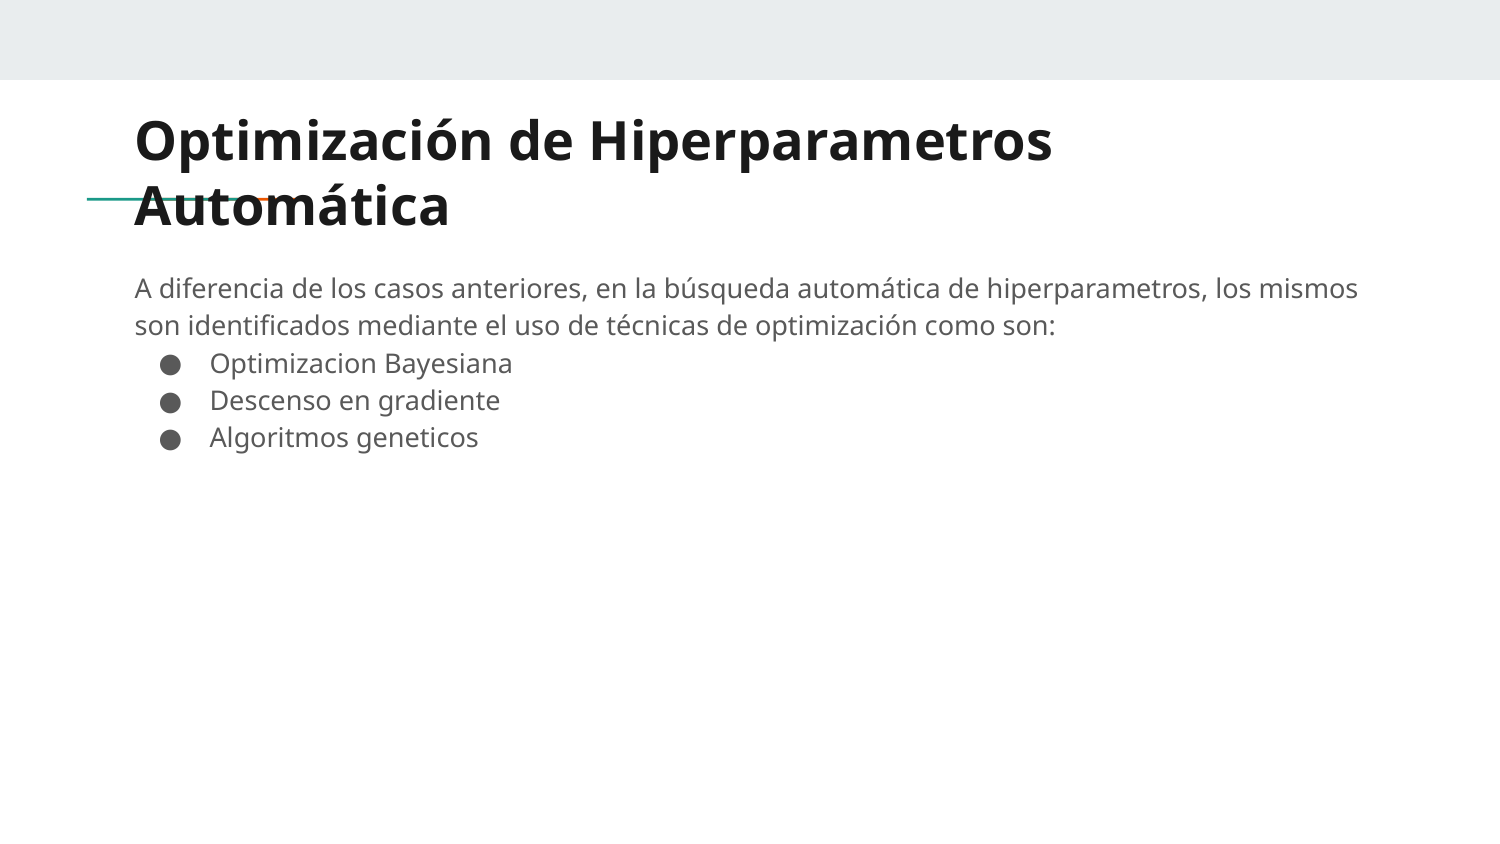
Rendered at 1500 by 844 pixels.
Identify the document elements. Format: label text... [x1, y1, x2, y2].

title Optimización de Hiperparametros Automática [119, 91, 1381, 180]
list A diferencia de los casos anteriores, en la búsqueda automática de hiperparametros, los mismos son identificados mediante el uso de técnicas de optimización como son: Optimizacion Bayesiana Descenso en gradiente Algoritmos geneticos [119, 251, 1381, 773]
